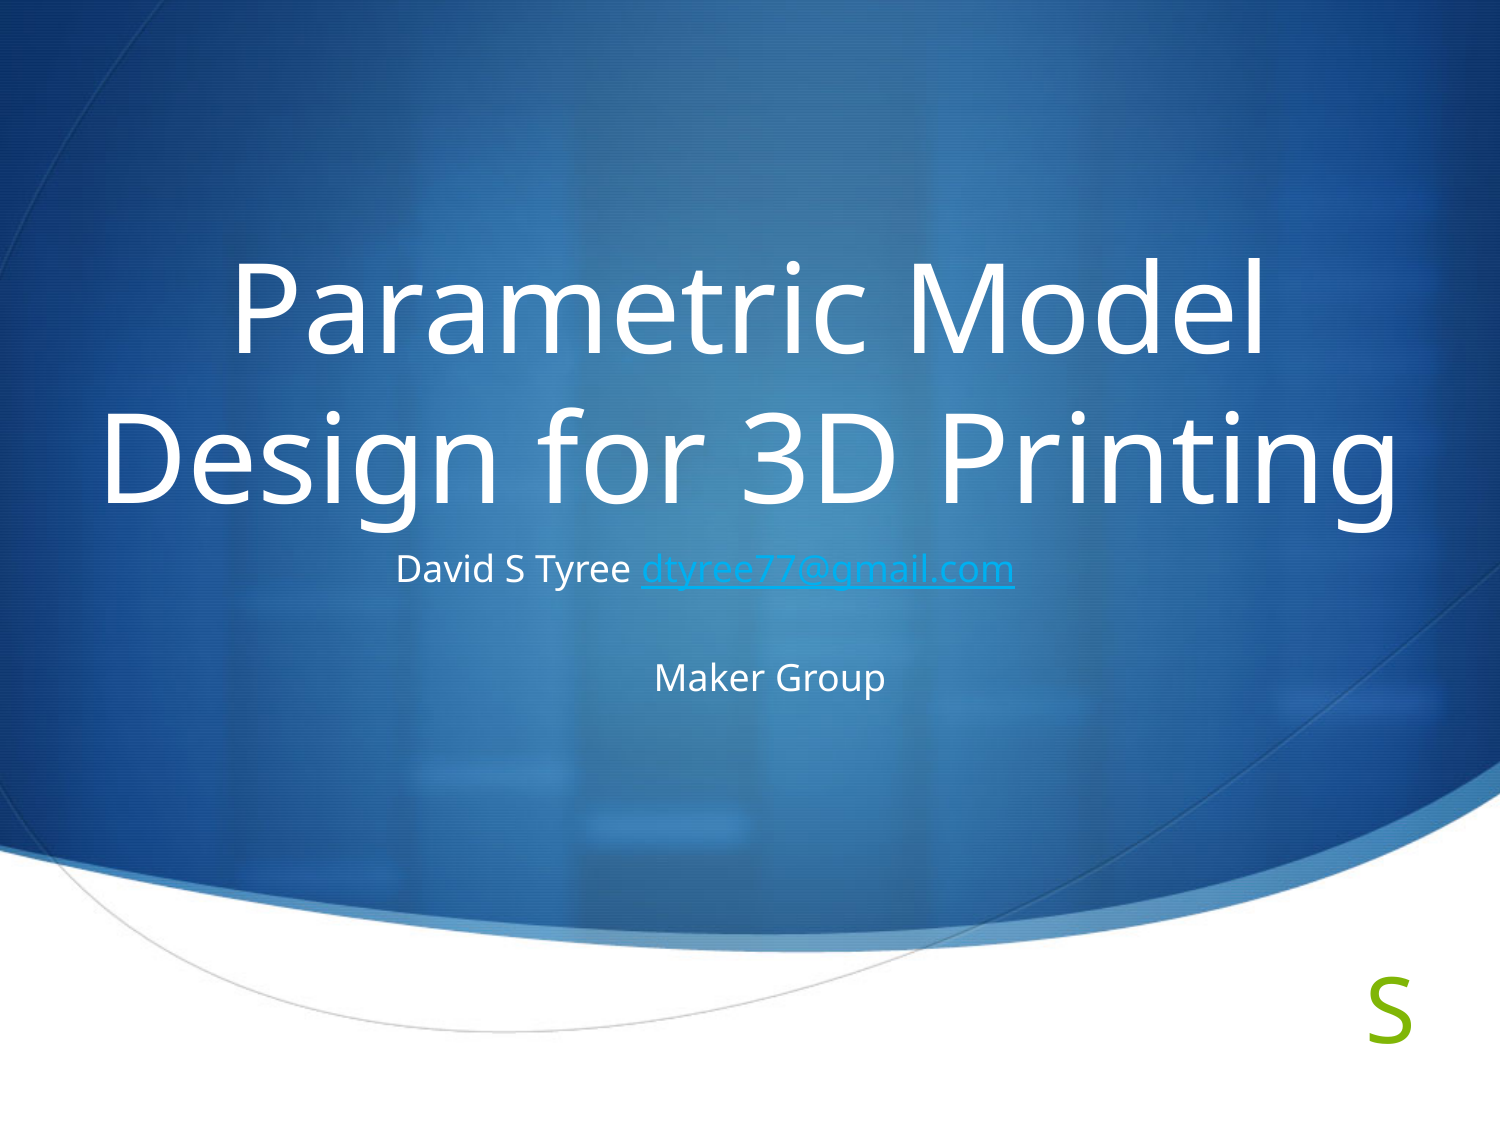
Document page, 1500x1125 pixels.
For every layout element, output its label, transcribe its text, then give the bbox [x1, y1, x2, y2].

subtitle David S Tyree dtyree77@gmail.com Maker Group [95, 545, 1445, 721]
picture [0, 0, 1500, 1125]
title Parametric Model Design for 3D Printing [75, 212, 1425, 529]
